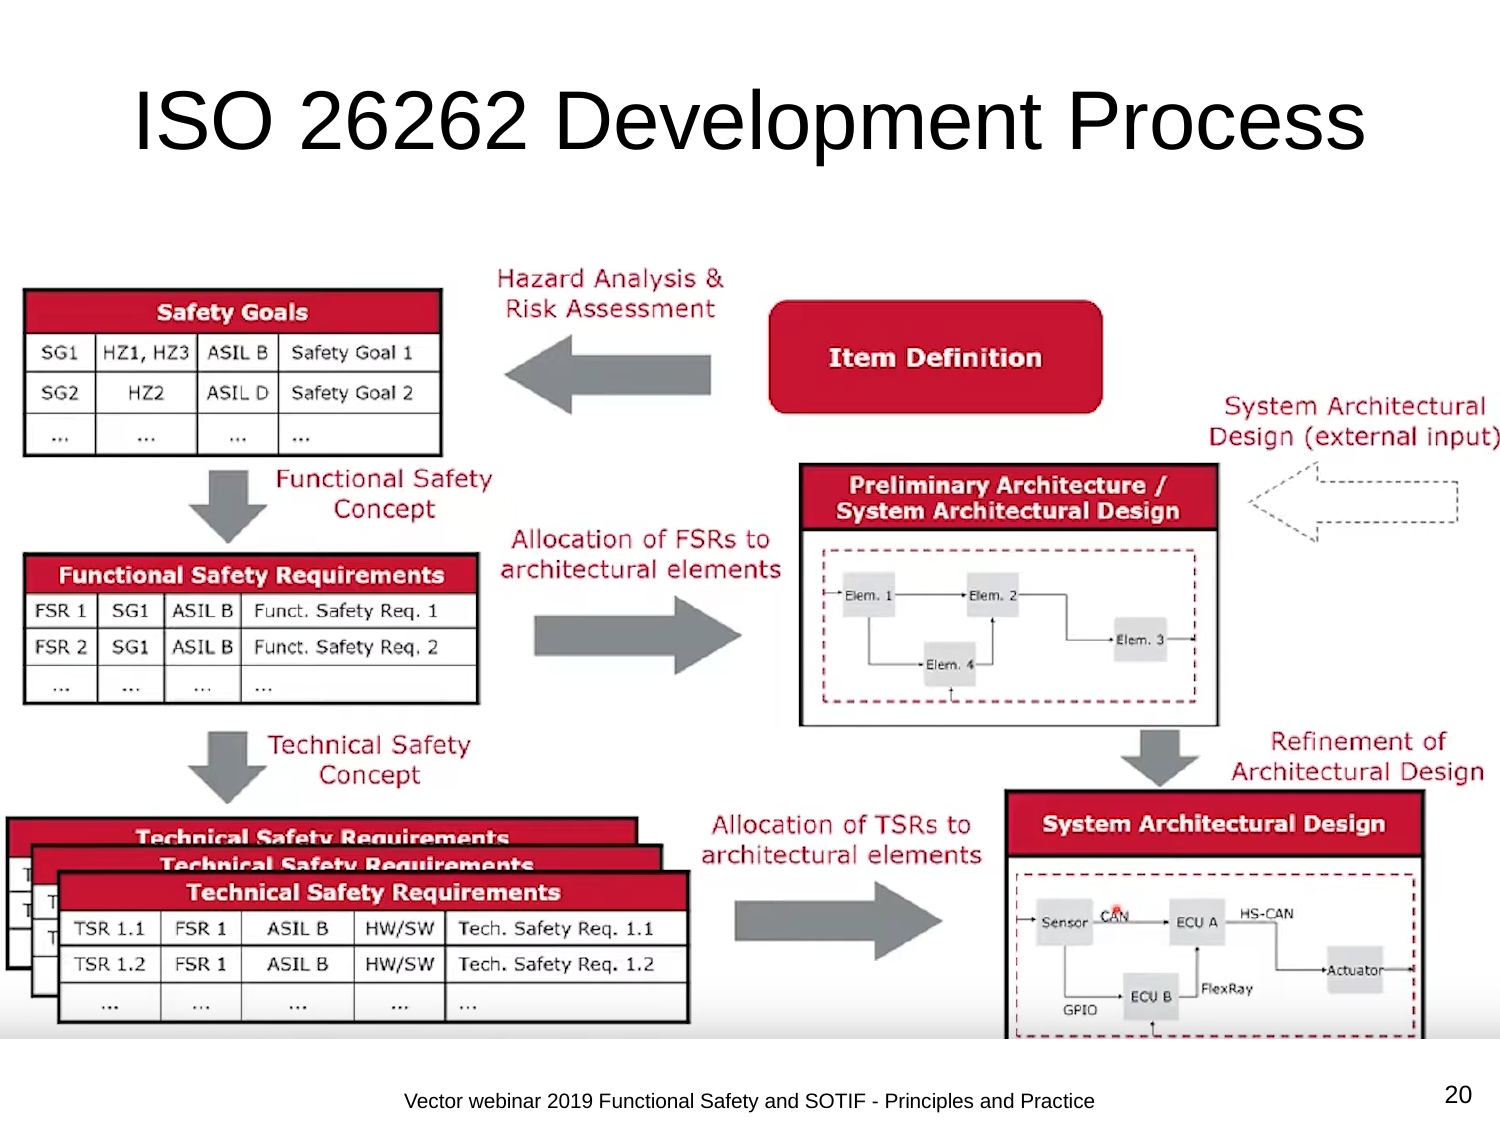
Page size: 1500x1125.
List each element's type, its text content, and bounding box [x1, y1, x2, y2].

title ISO 26262 Development Process [74, 44, 1426, 188]
picture [0, 266, 1500, 1039]
text_box Vector webinar 2019 Functional Safety and SOTIF - Principles and Practice [389, 1079, 1111, 1120]
slide_number 20 [1137, 1070, 1488, 1112]
